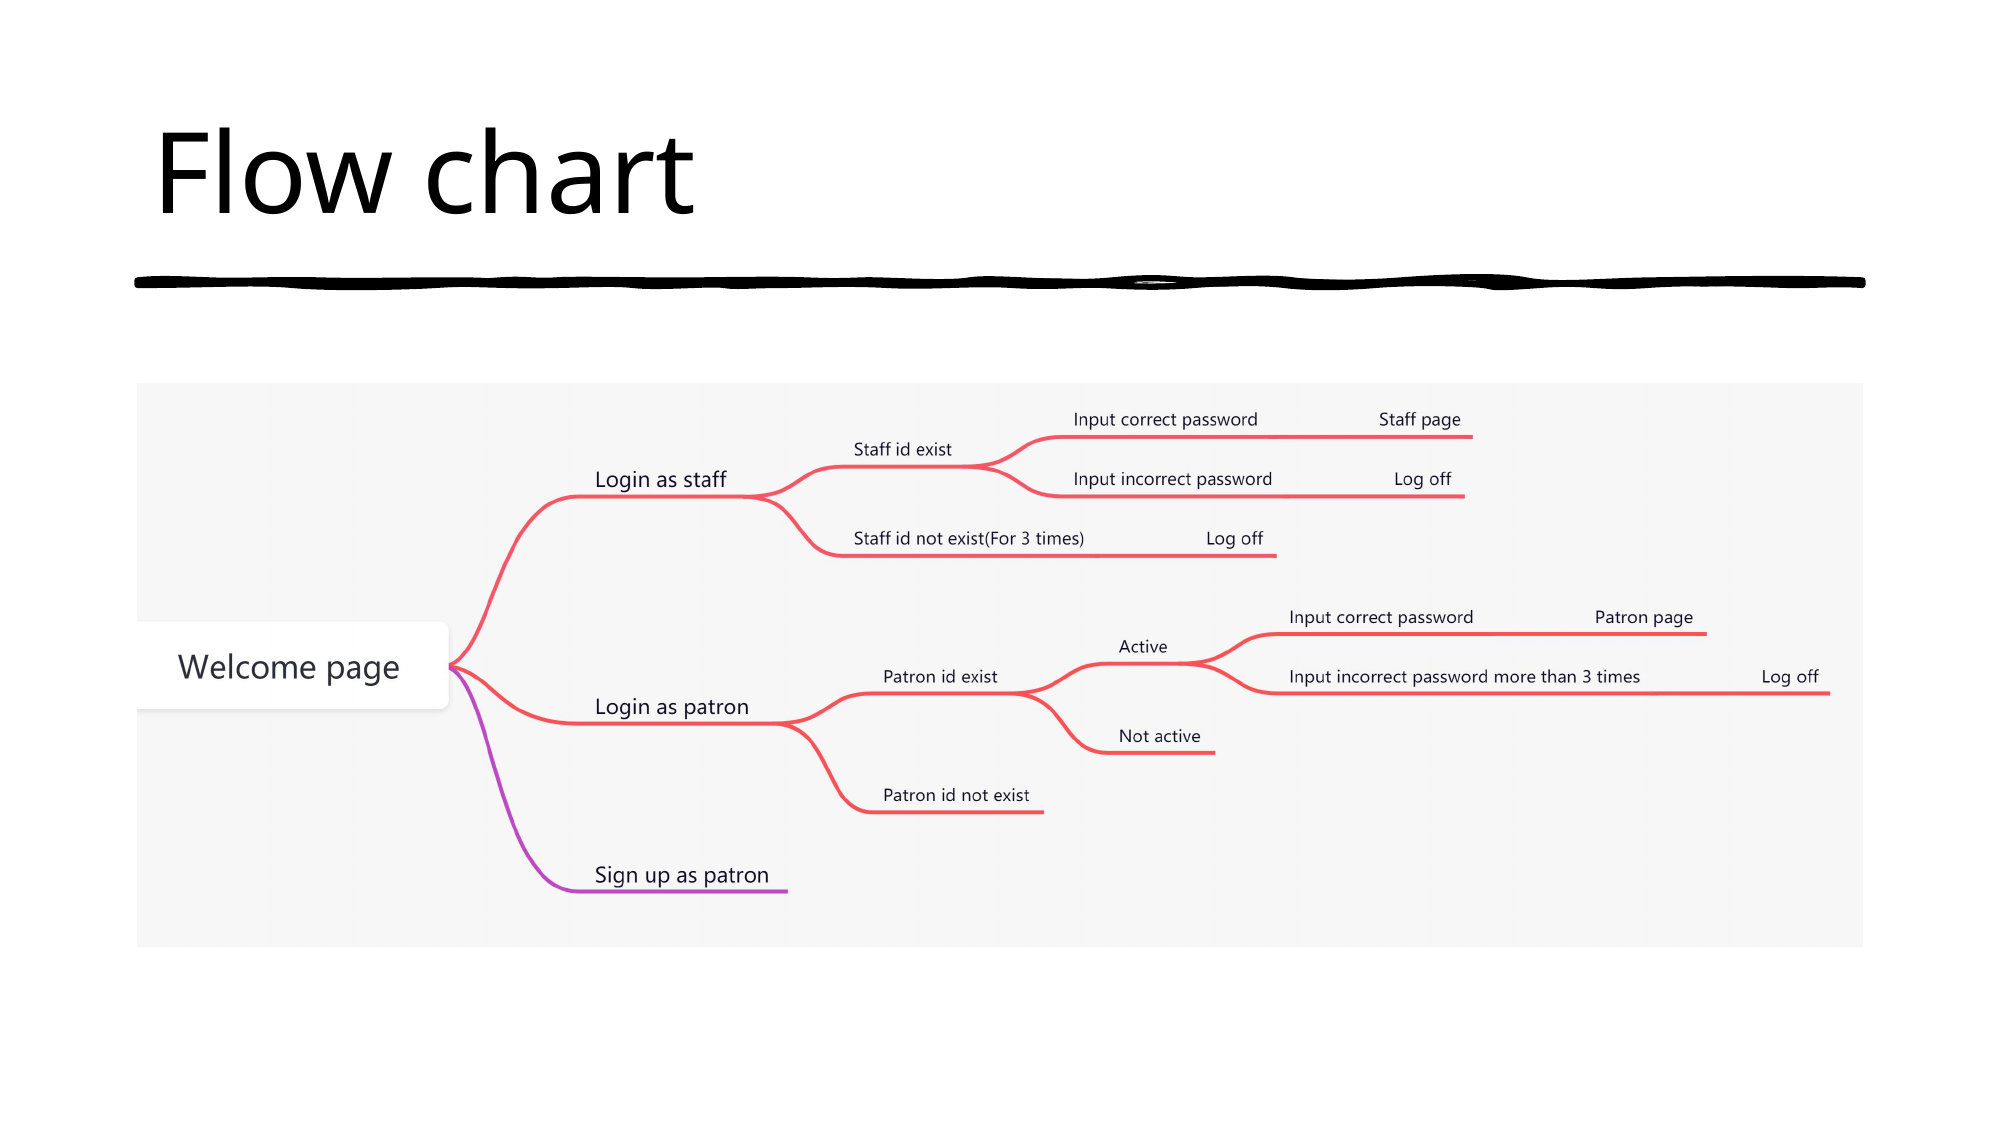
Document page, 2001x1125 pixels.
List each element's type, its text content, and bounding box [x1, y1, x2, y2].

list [137, 383, 1863, 947]
title Flow chart [137, 59, 1863, 278]
